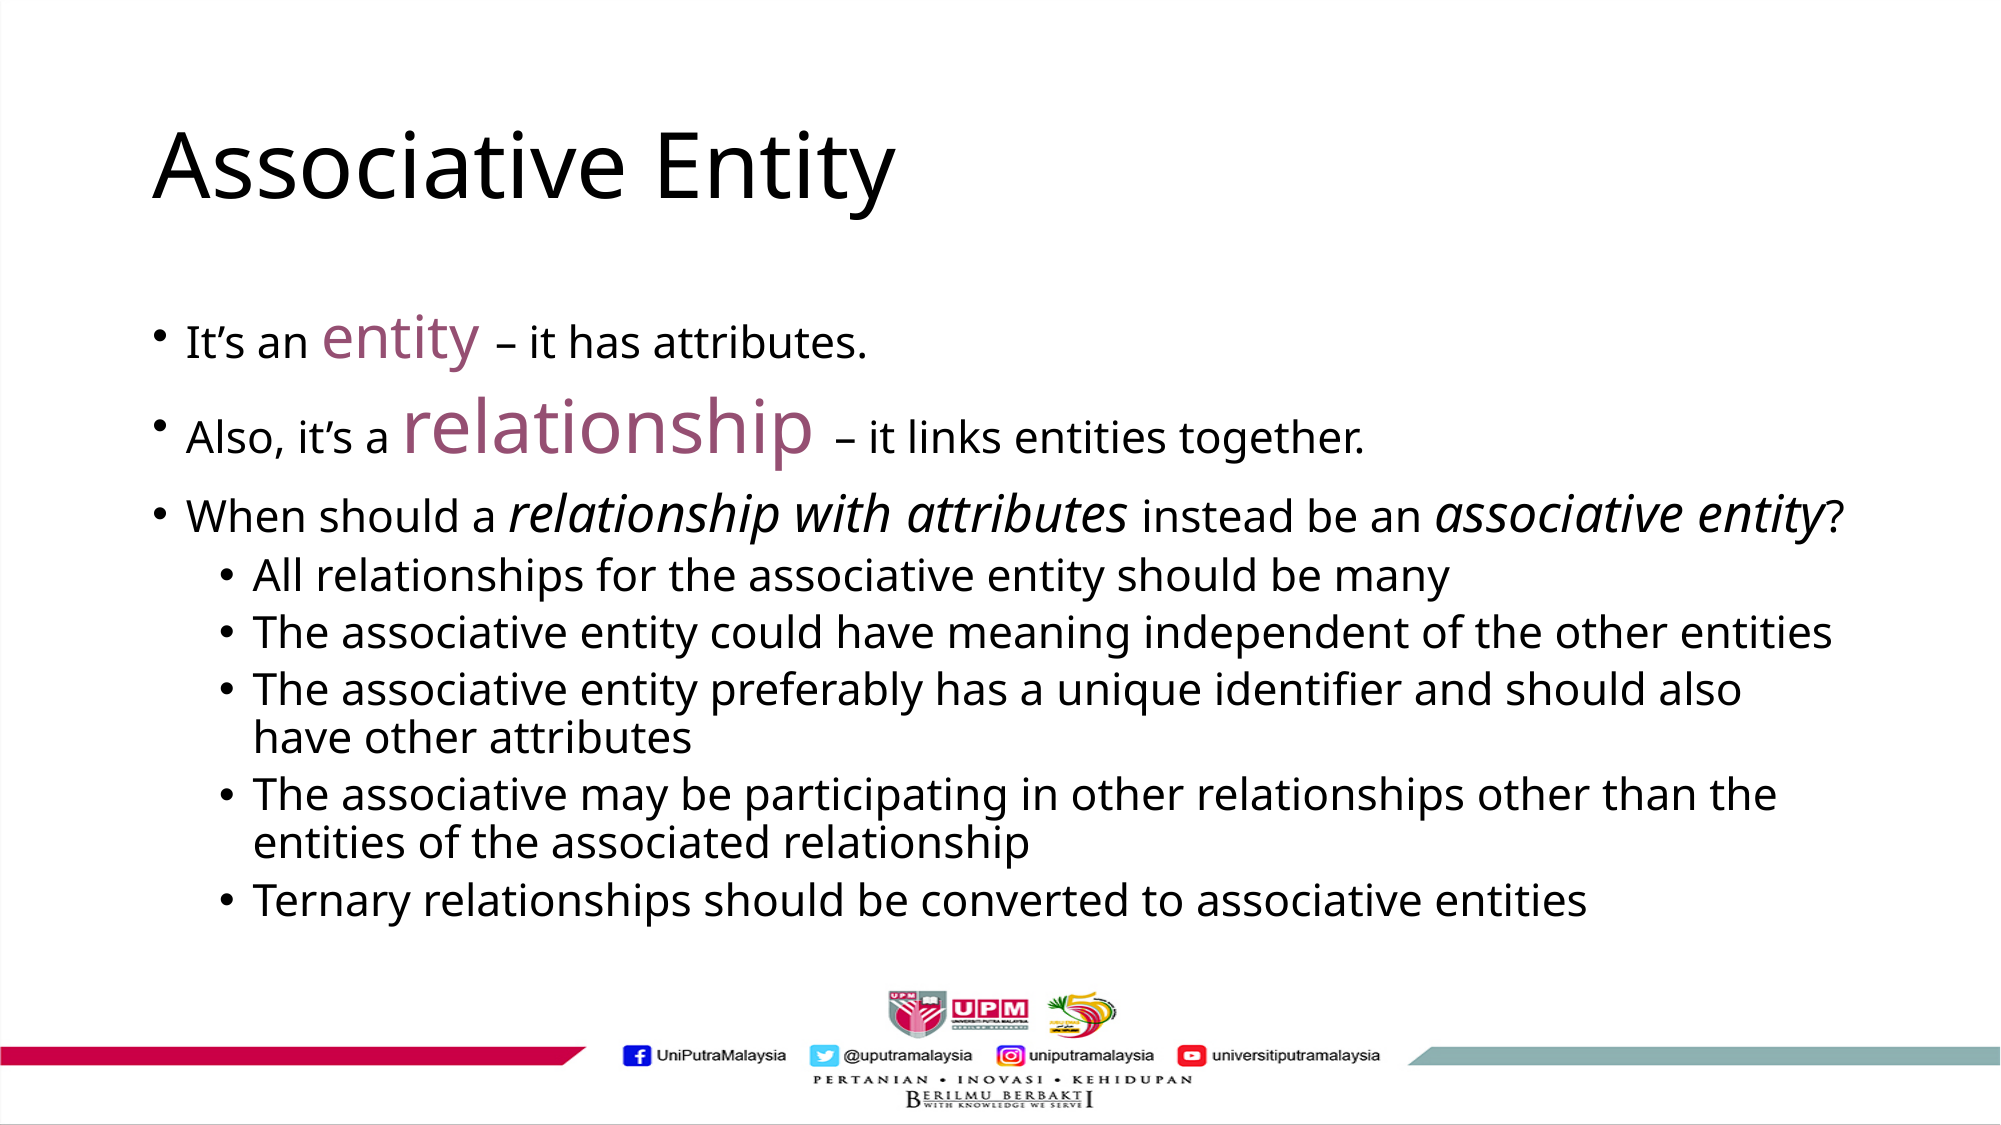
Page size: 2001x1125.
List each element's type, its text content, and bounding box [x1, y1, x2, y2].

picture [0, 0, 2001, 1125]
title Associative Entity [137, 59, 1863, 278]
list It’s an entity – it has attributes. Also, it’s a relationship – it links entities together. When should a relationship with attributes instead be an associative entity? All relationships for the associative entity should be many The associative entity could have meaning independent of the other entities The associative entity preferably has a unique identifier and should also have other attributes The associative may be participating in other relationships other than the entities of the associated relationship Ternary relationships should be converted to associative entities [137, 299, 1863, 1014]
